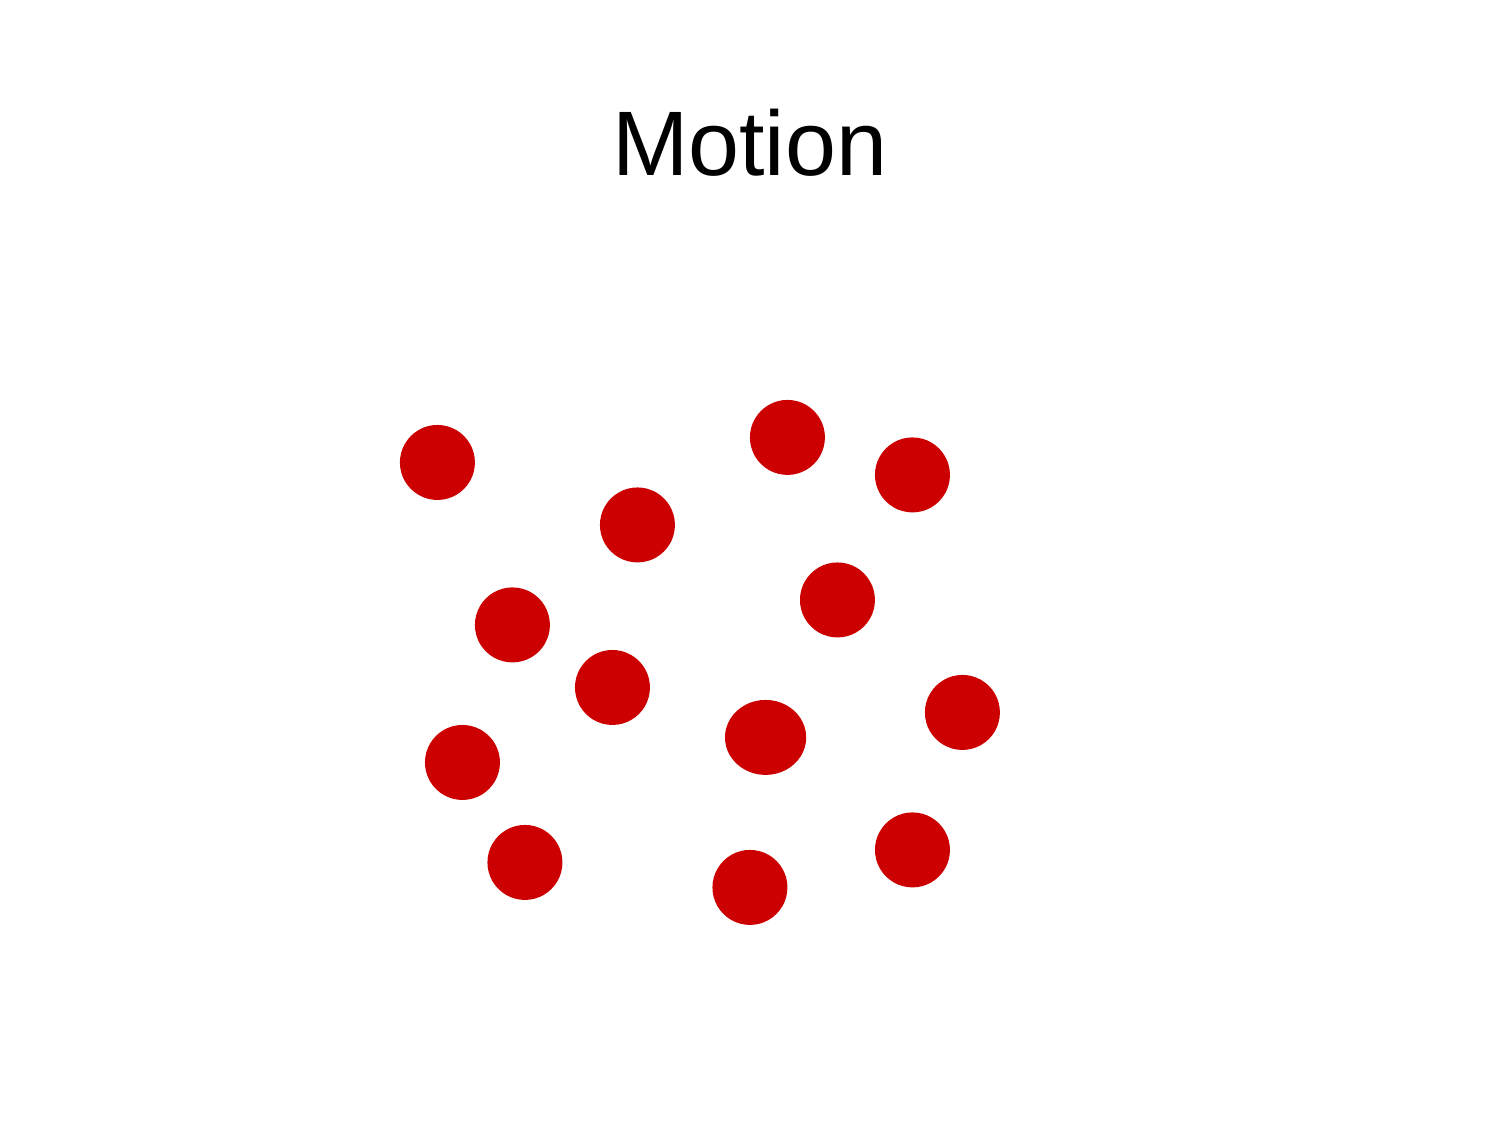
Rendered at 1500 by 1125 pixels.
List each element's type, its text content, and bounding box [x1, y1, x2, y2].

text_box [724, 699, 807, 775]
text_box [749, 399, 825, 475]
title Motion [74, 44, 1426, 233]
text_box [399, 424, 475, 500]
text_box [874, 812, 950, 888]
text_box [874, 437, 950, 513]
text_box [599, 487, 675, 563]
text_box [924, 674, 1000, 750]
text_box [799, 562, 875, 638]
text_box [474, 587, 550, 663]
text_box [574, 649, 650, 725]
text_box [712, 849, 788, 925]
text_box [487, 824, 563, 900]
text_box [424, 724, 500, 800]
